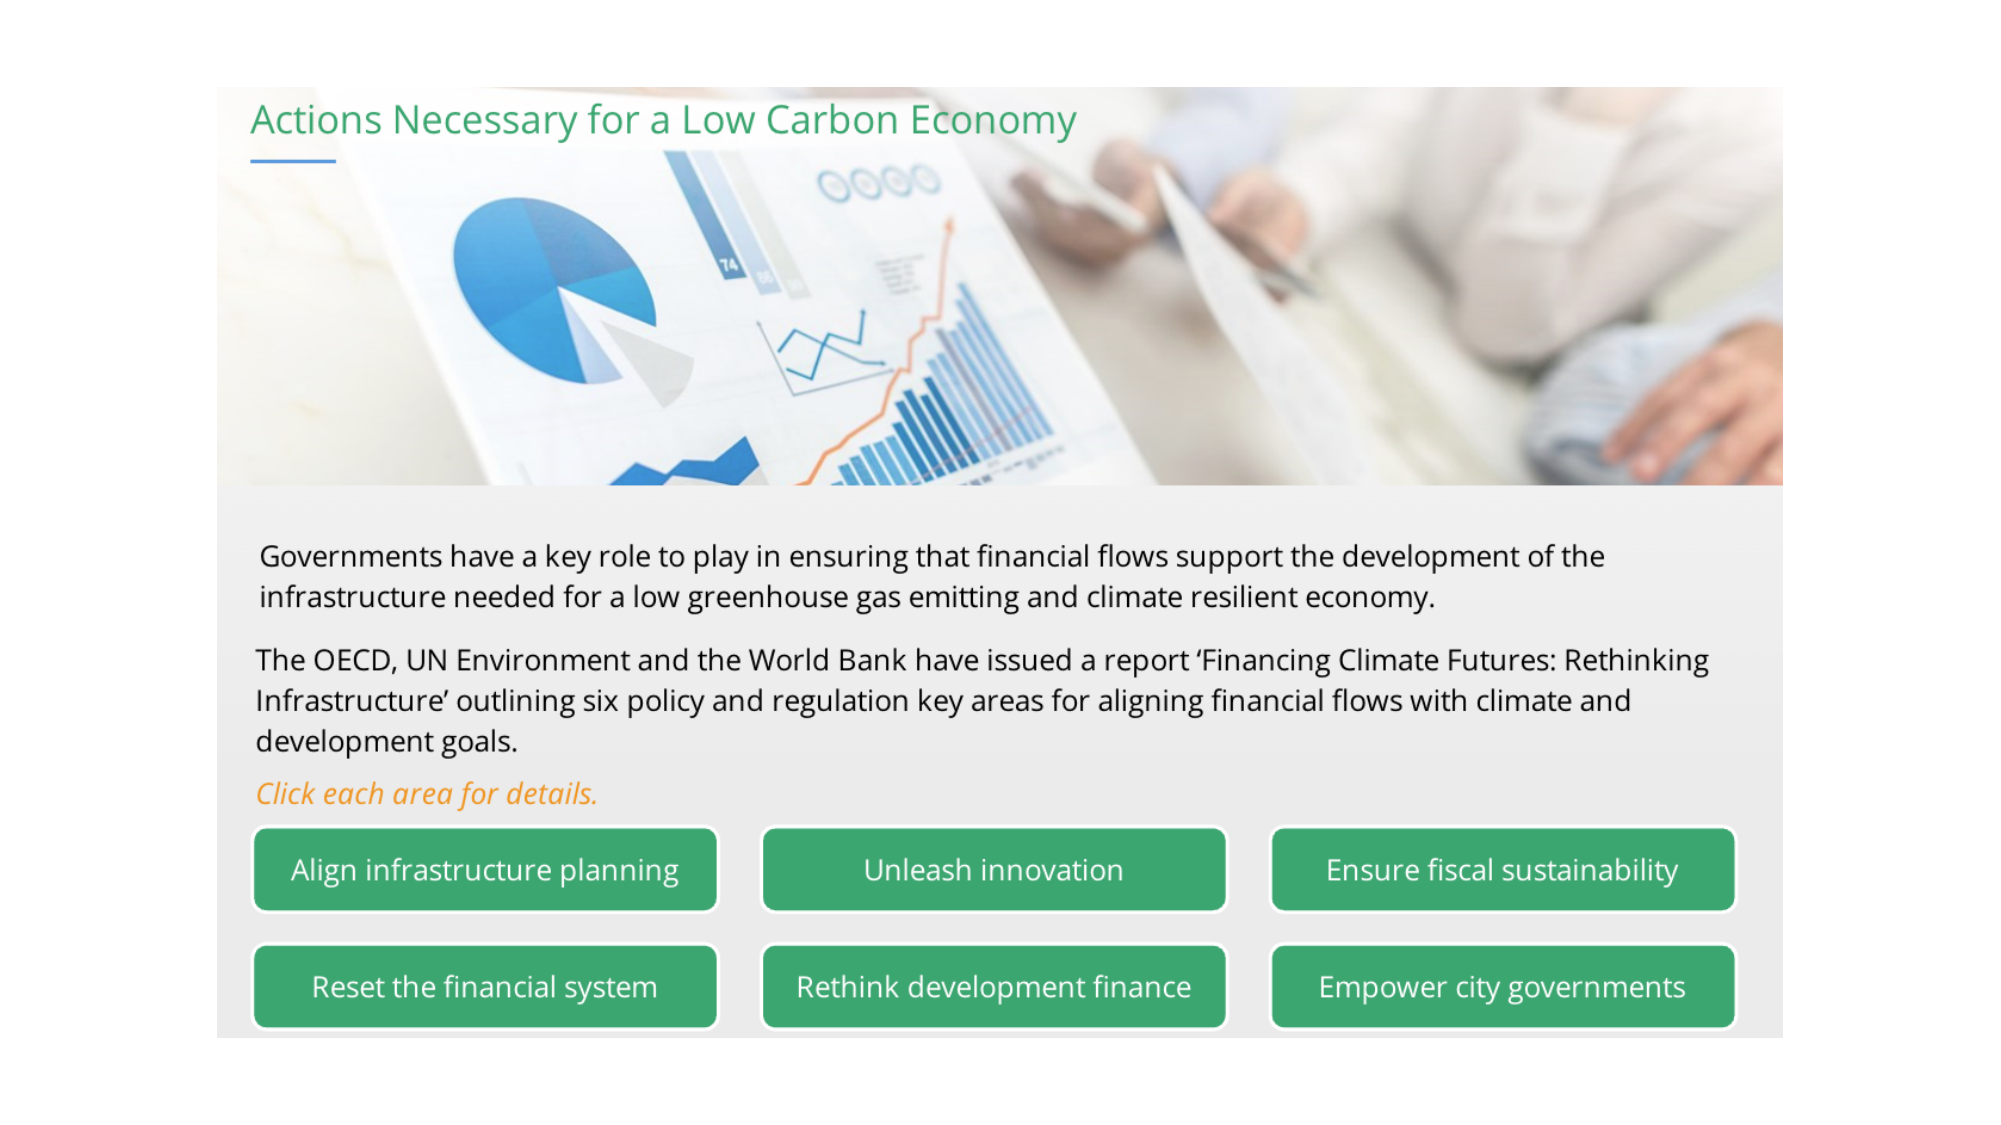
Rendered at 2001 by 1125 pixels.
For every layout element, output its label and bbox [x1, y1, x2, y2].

picture [217, 87, 1783, 1038]
